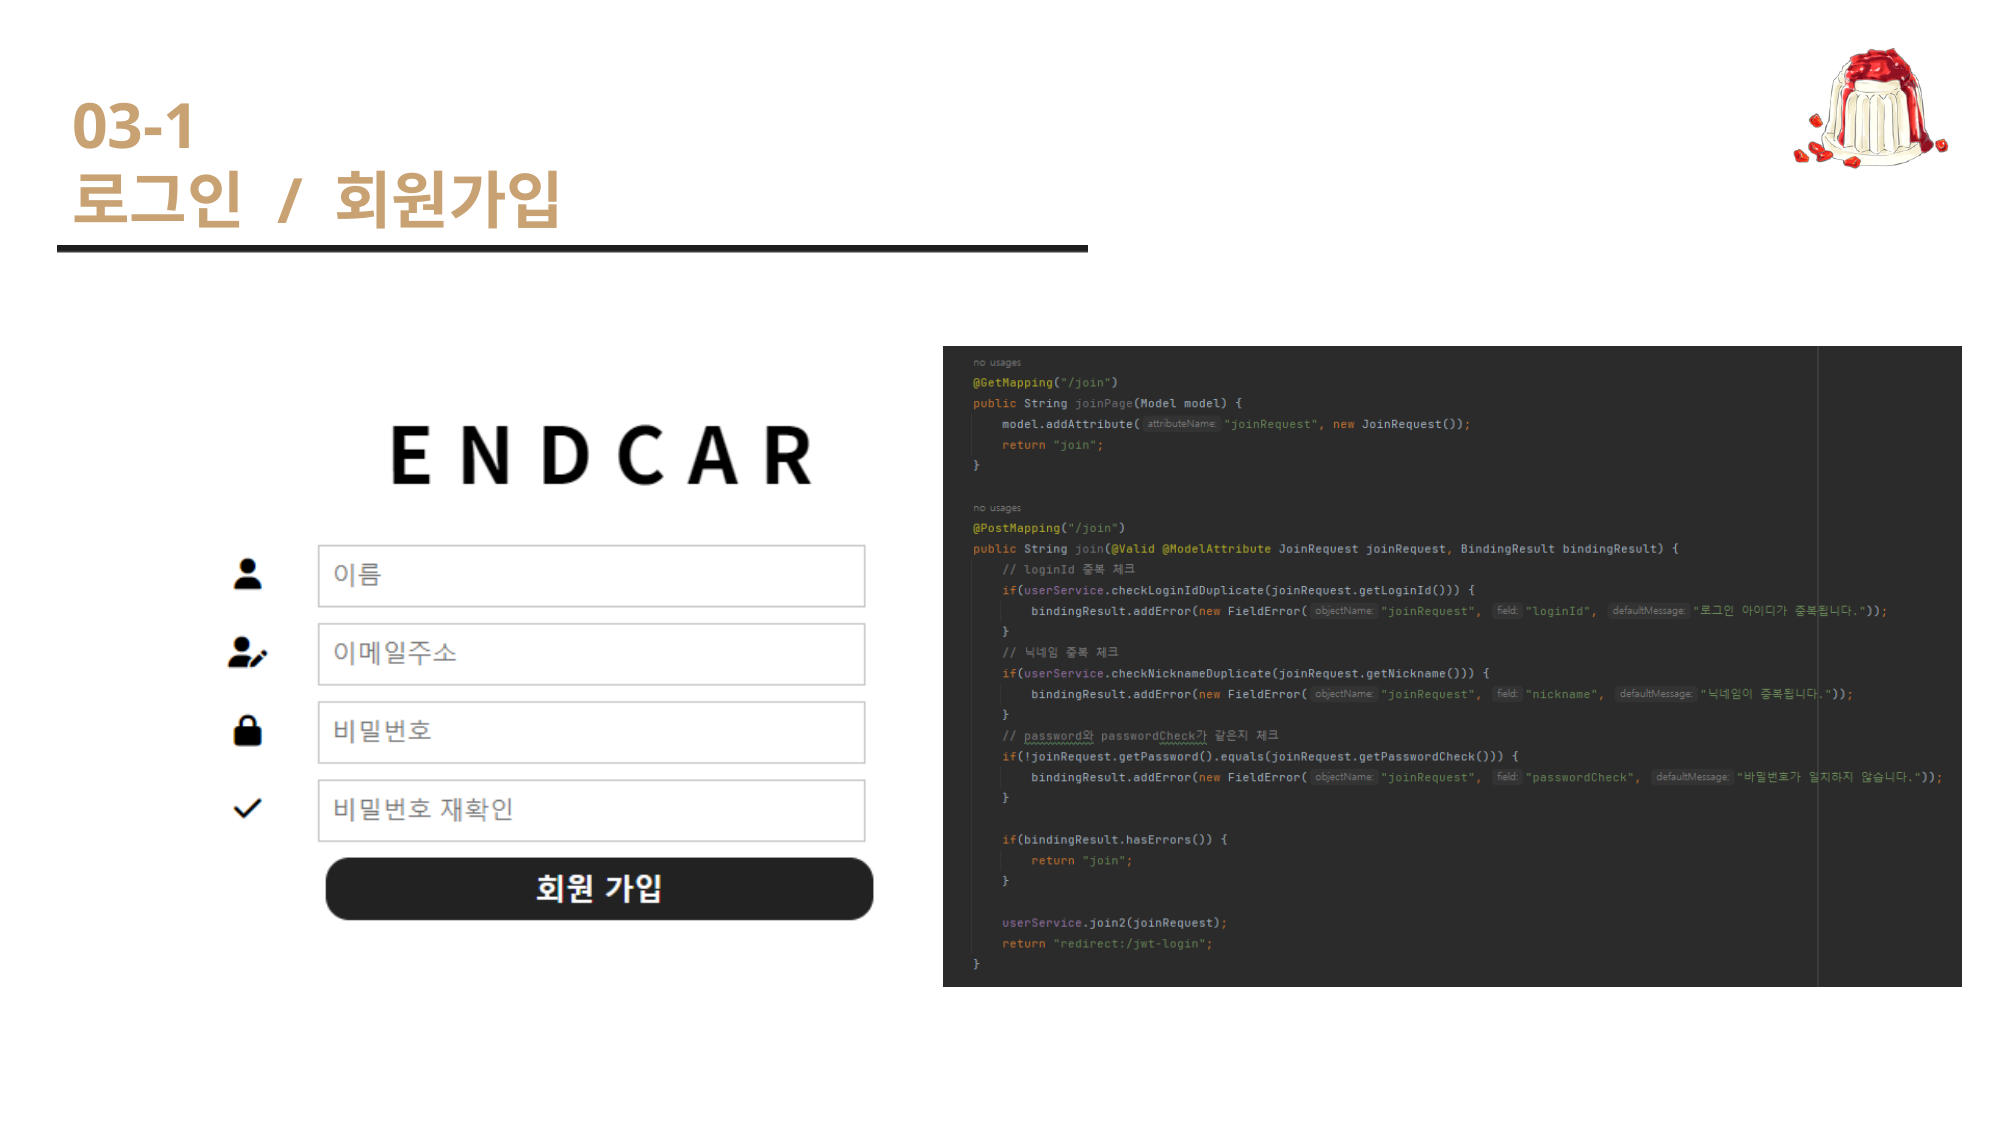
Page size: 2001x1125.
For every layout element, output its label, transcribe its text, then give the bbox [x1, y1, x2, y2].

picture [57, 245, 1962, 1083]
picture [1774, 24, 1962, 180]
text_box 03-1 로그인 / 회원가입 [57, 78, 642, 244]
